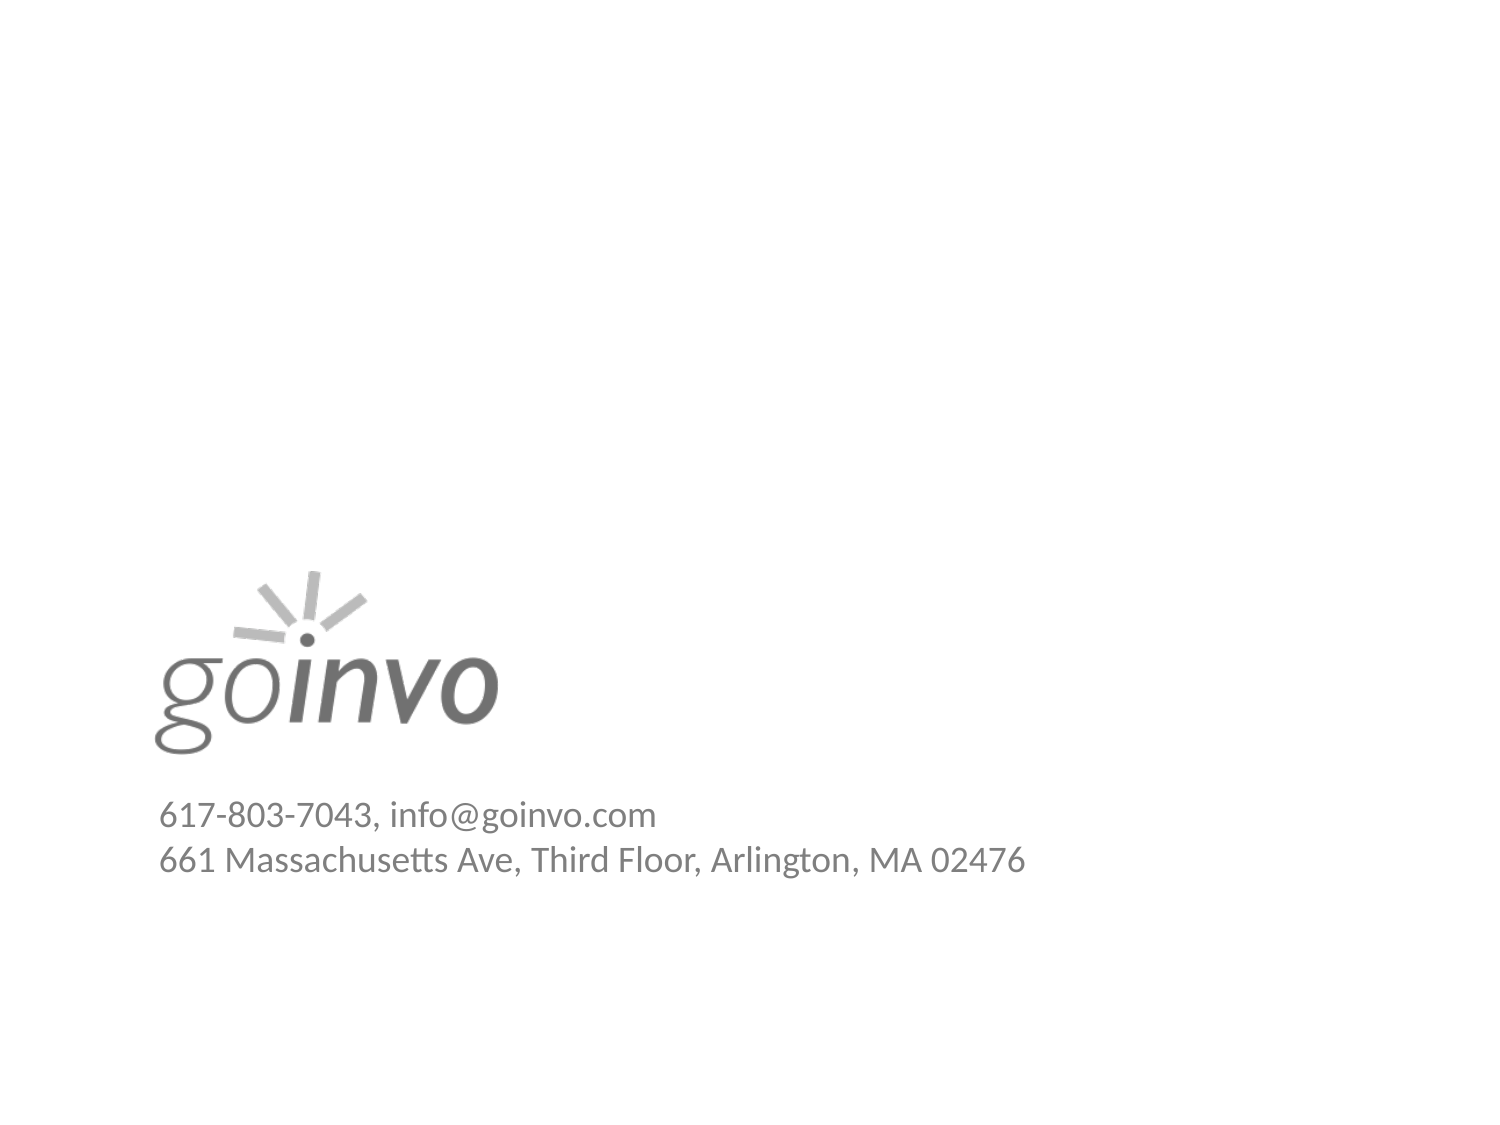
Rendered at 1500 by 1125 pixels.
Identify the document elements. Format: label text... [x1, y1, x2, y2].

picture [153, 569, 499, 755]
text_box 617-803-7043, info@goinvo.com 661 Massachusetts Ave, Third Floor, Arlington, MA 02476 [144, 782, 1067, 888]
